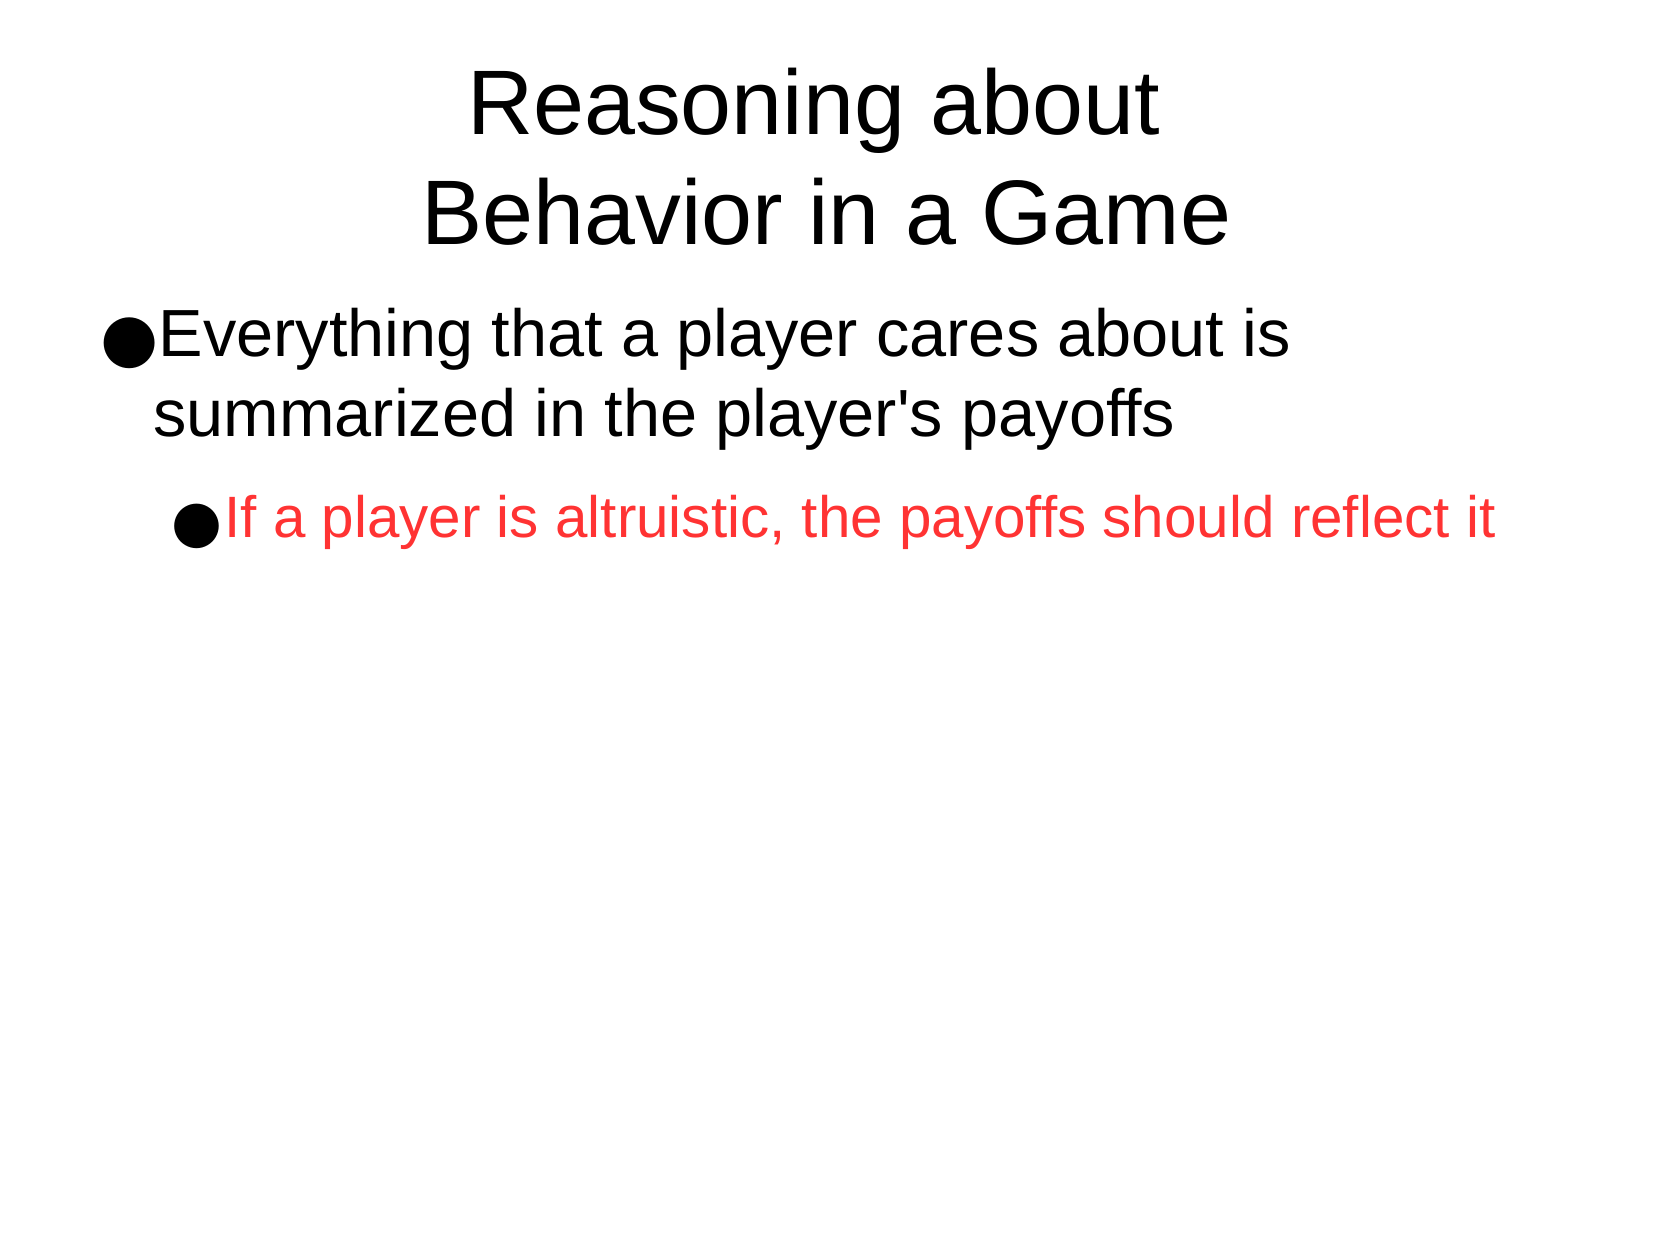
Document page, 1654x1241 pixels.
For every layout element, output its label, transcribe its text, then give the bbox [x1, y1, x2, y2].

text_box Reasoning about Behavior in a Game [82, 49, 1571, 257]
text_box Everything that a player cares about is summarized in the player's payoffs If a player is altruistic, the payoffs should reflect it [82, 290, 1571, 1109]
